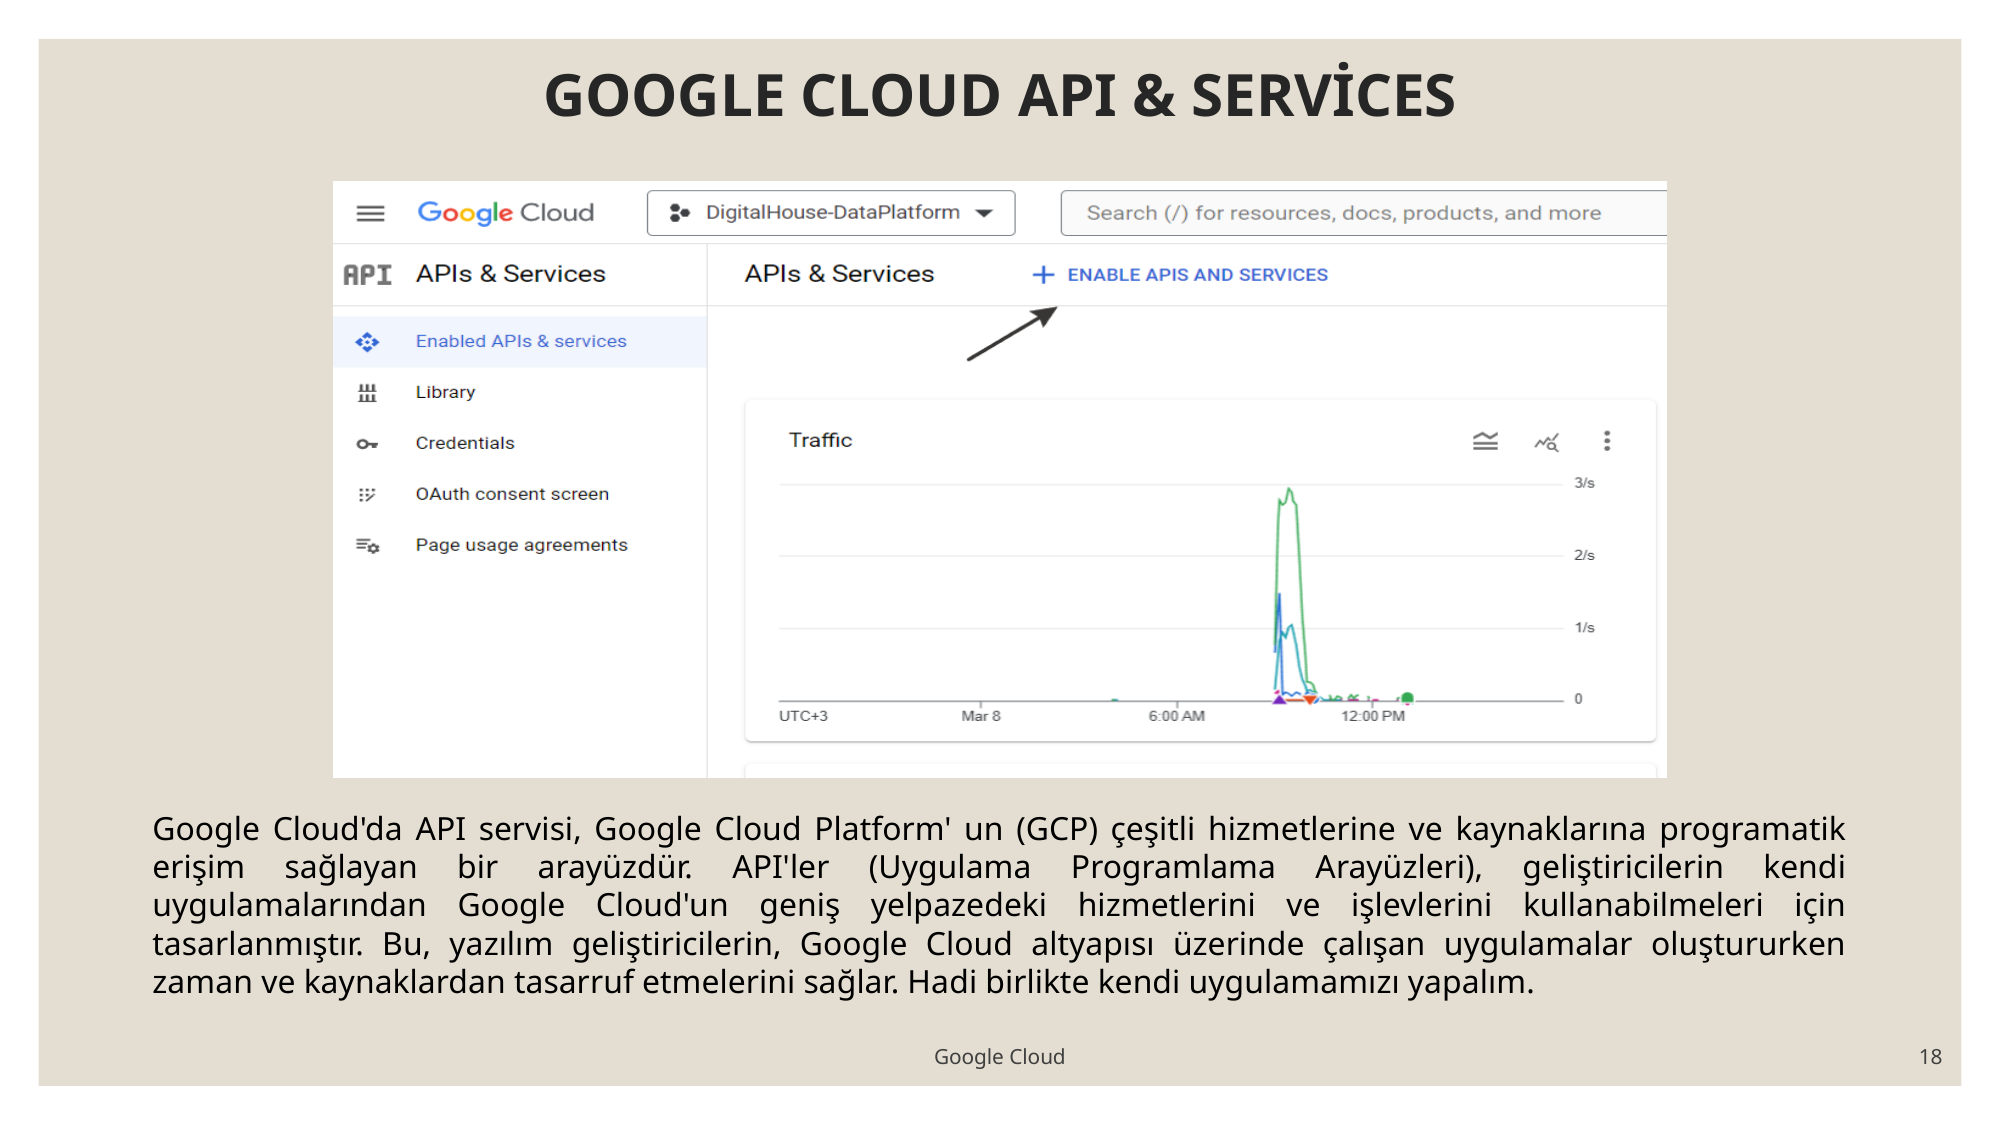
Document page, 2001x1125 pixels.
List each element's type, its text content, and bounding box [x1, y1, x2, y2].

title GOOGLE CLOUD API & SERVİCES [137, 59, 1863, 136]
slide_number 18 [1717, 1034, 1958, 1080]
footer Google Cloud [572, 1034, 1428, 1080]
picture [333, 181, 1667, 779]
list Google Cloud'da API servisi, Google Cloud Platform' un (GCP) çeşitli hizmetlerine ve kaynaklarına programatik erişim sağlayan bir arayüzdür. API'ler (Uygulama Programlama Arayüzleri), geliştiricilerin kendi uygulamalarından Google Cloud'un geniş yelpazedeki hizmetlerini ve işlevlerini kullanabilmeleri için tasarlanmıştır. Bu, yazılım geliştiricilerin, Google Cloud altyapısı üzerinde çalışan uygulamalar oluştururken zaman ve kaynaklardan tasarruf etmelerini sağlar. Hadi birlikte kendi uygulamamızı yapalım. [137, 181, 1863, 1014]
